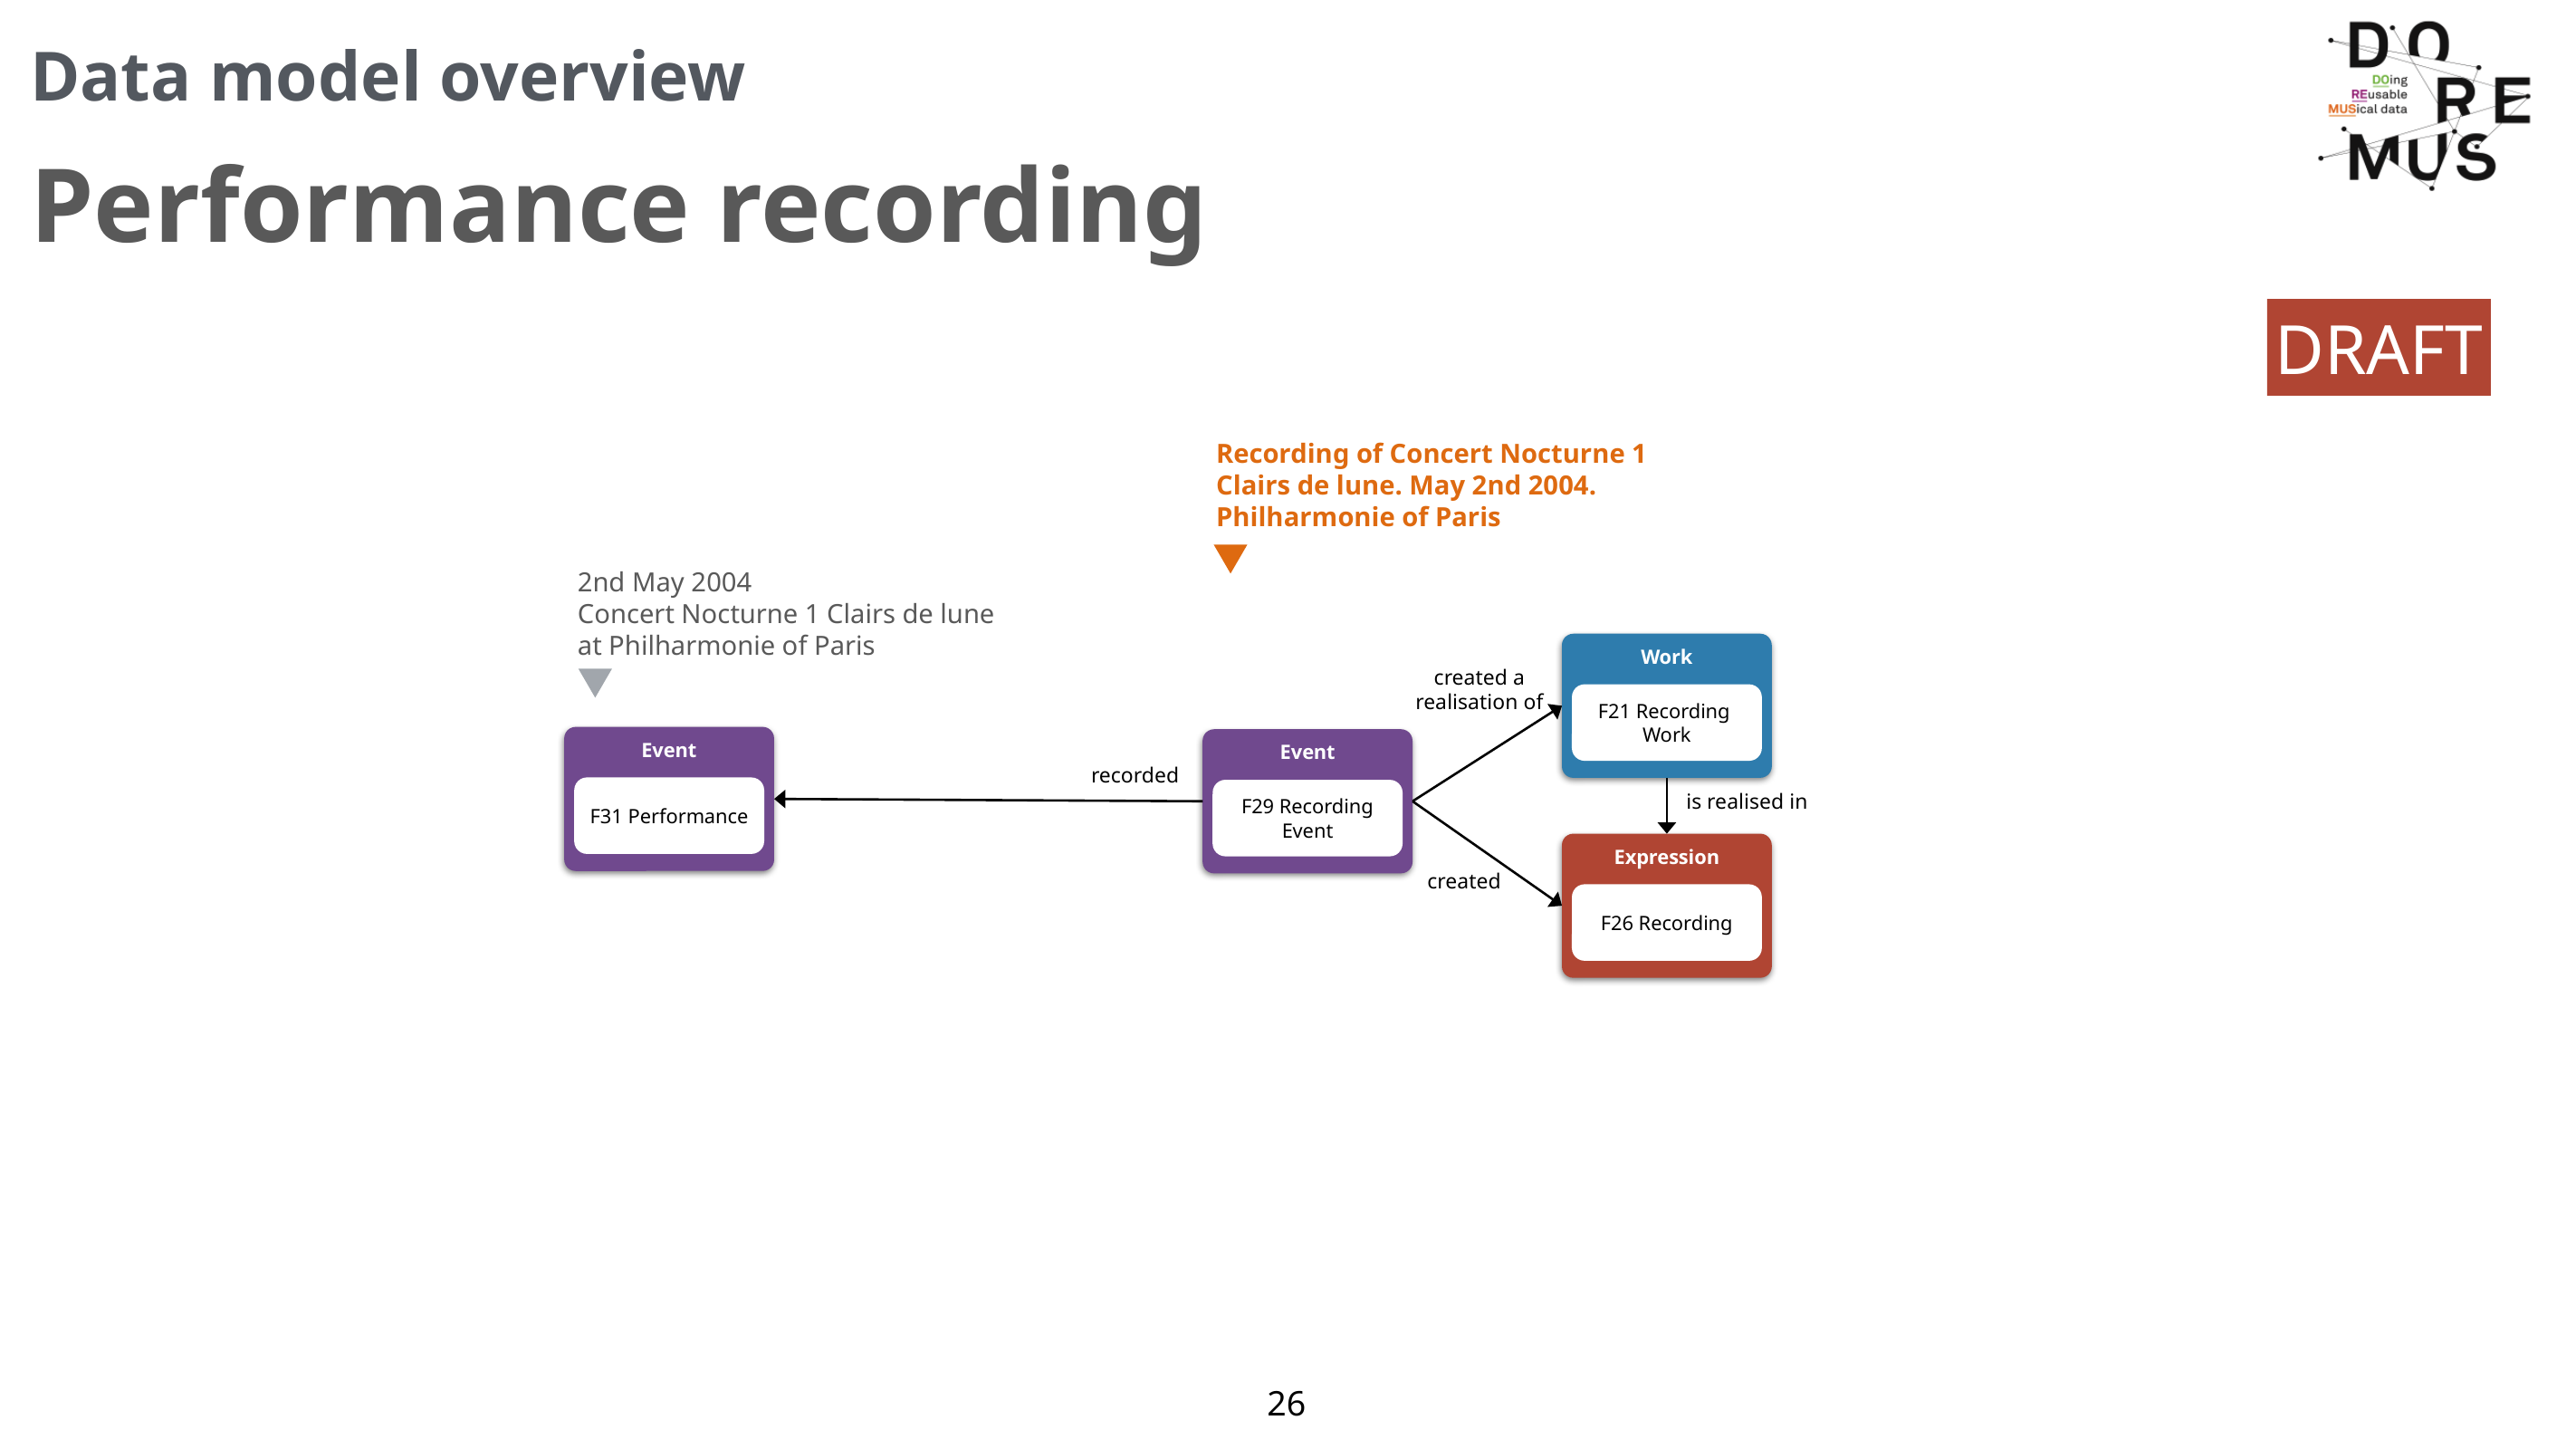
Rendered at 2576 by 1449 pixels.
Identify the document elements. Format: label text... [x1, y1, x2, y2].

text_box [1561, 633, 1773, 779]
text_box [1412, 705, 1563, 801]
text_box created a realisation of [1407, 657, 1552, 709]
slide_number 26 [1248, 1374, 1326, 1431]
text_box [1561, 833, 1773, 978]
text_box Recording of Concert Nocturne 1 Clairs de lune. May 2nd 2004. Philharmonie of Paris [1202, 429, 1691, 539]
text_box 2nd May 2004 Concert Nocturne 1 Clairs de lune at Philharmonie of Paris [564, 559, 1053, 667]
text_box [1202, 728, 1407, 874]
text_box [773, 798, 1203, 801]
list Performance recording [22, 133, 2221, 270]
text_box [563, 726, 775, 871]
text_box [1412, 805, 1563, 907]
text_box [1213, 544, 1248, 574]
title Data model overview [22, 14, 2221, 133]
text_box recorded [1083, 753, 1187, 792]
text_box DRAFT [2266, 299, 2491, 396]
text_box is realised in [1678, 781, 1816, 821]
text_box [578, 668, 612, 698]
picture [2313, 14, 2534, 194]
